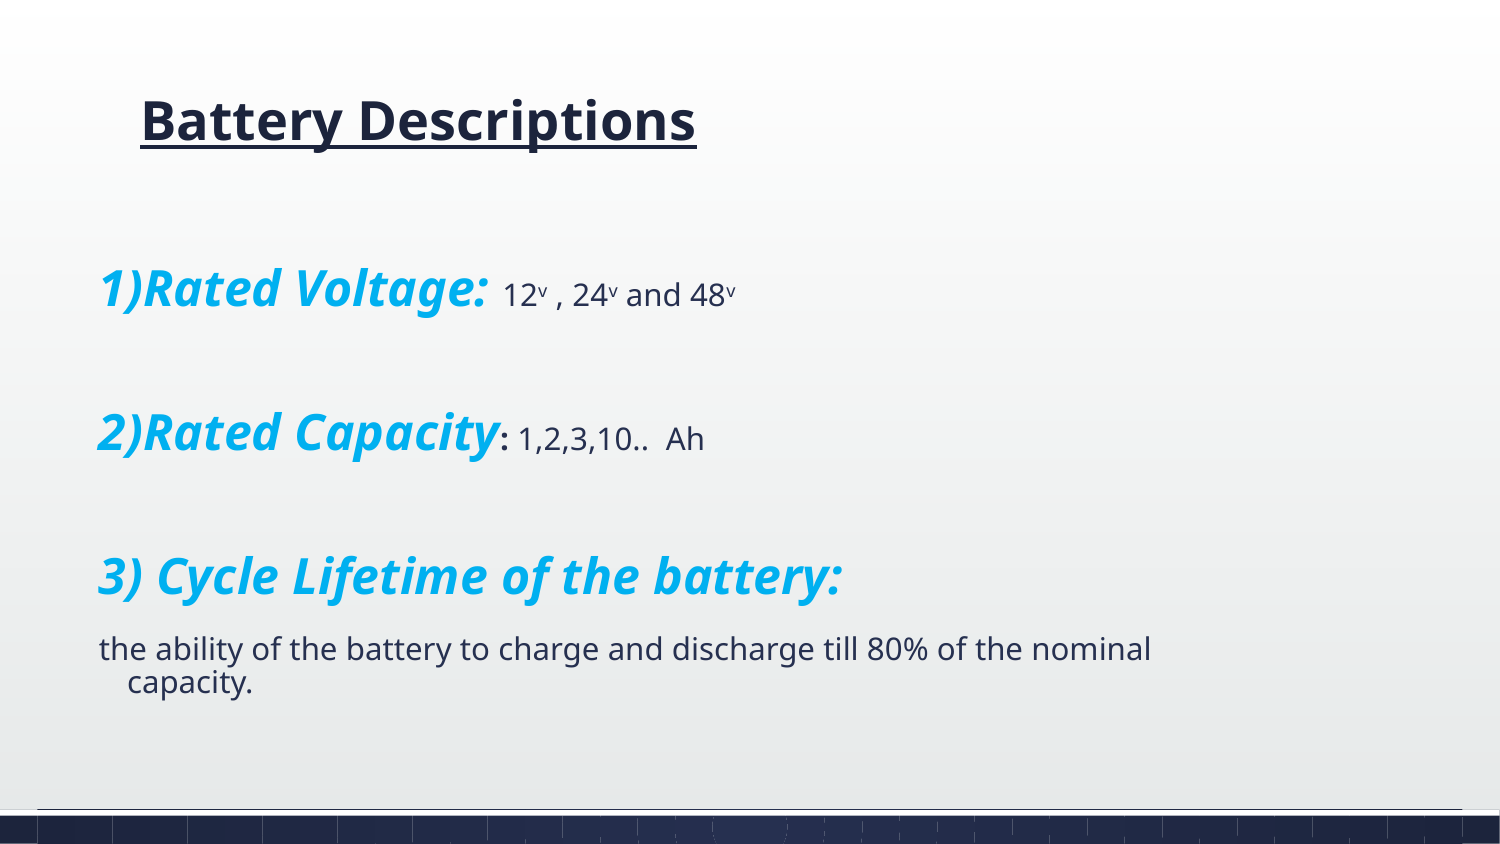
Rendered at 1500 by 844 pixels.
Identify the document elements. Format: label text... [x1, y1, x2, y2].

list 1)Rated Voltage: 12v , 24v and 48v 2)Rated Capacity: 1,2,3,10.. Ah 3) Cycle Lifetime of the battery: the ability of the battery to charge and discharge till 80% of the nominal capacity. [82, 257, 1288, 797]
title Battery Descriptions [128, 69, 1265, 223]
